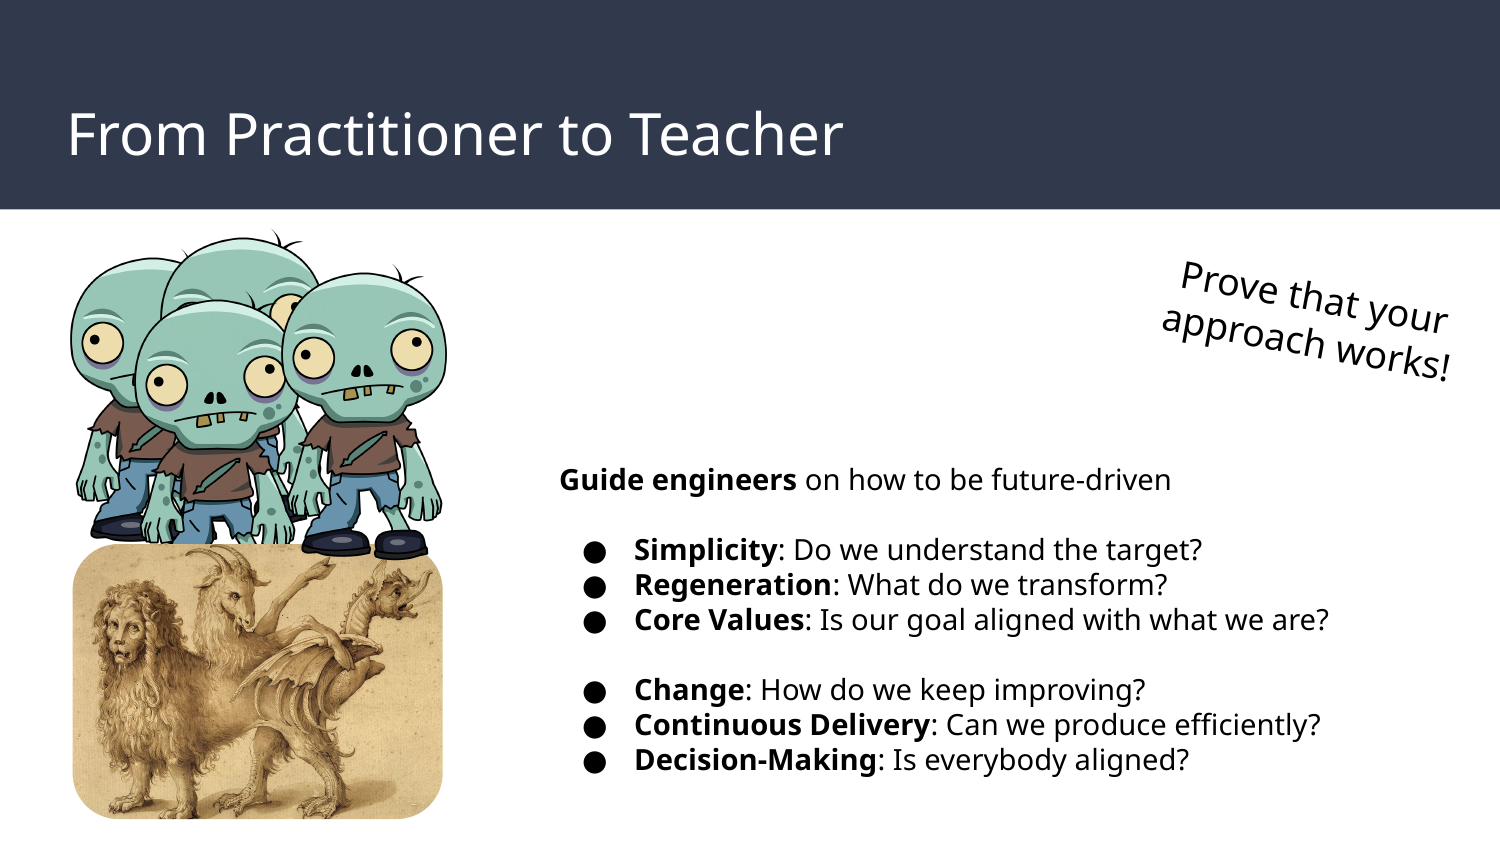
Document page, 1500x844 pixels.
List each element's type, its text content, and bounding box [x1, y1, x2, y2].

text_box Guide engineers on how to be future-driven Simplicity: Do we understand the target? Regeneration: What do we transform? Core Values: Is our goal aligned with what we are? Change: How do we keep improving? Continuous Delivery: Can we produce efficiently? Decision-Making: Is everybody aligned? [544, 446, 1459, 780]
text_box Prove that your approach works! [1134, 229, 1489, 402]
title From Practitioner to Teacher [51, 82, 1449, 185]
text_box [35, 218, 484, 820]
